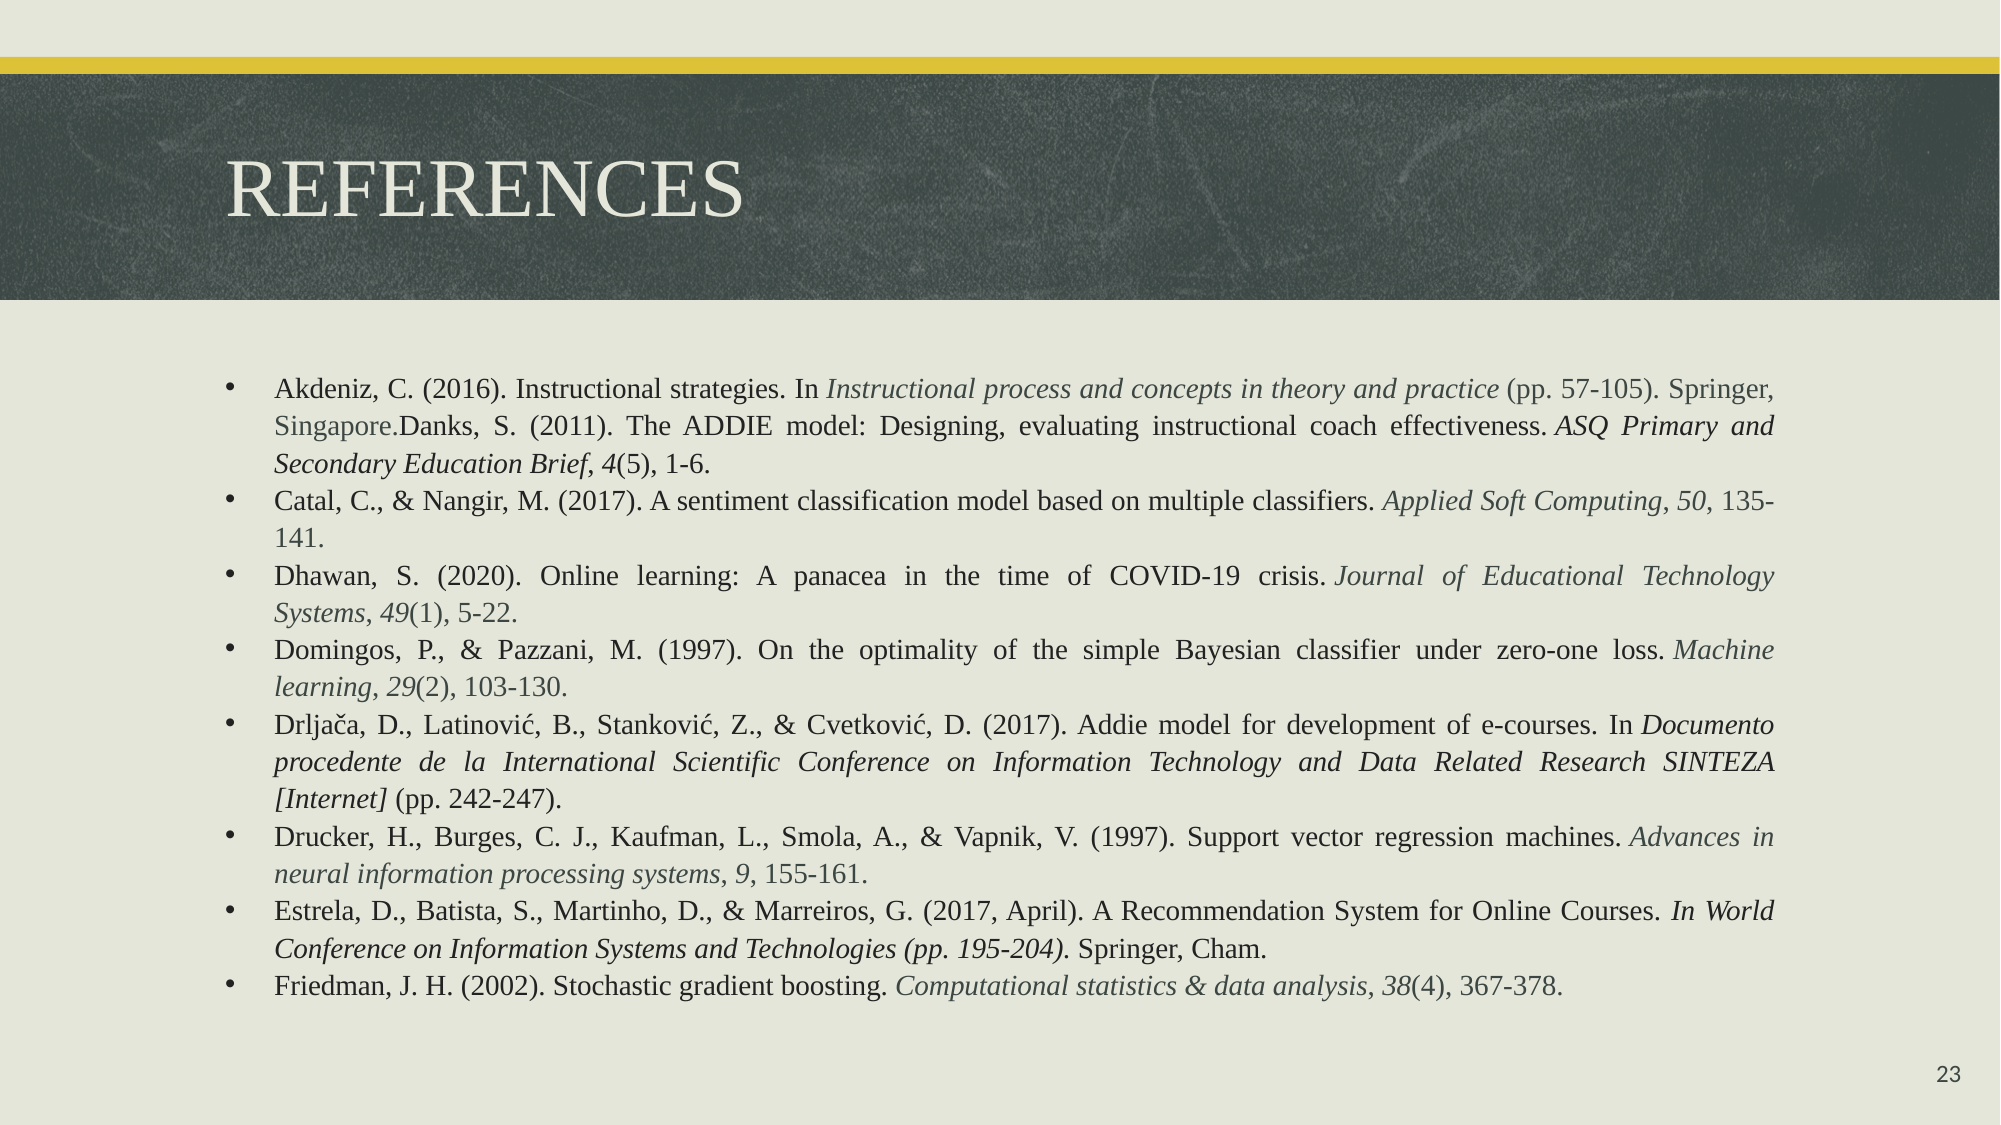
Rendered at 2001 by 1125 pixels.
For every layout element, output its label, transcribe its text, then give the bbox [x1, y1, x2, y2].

list Akdeniz, C. (2016). Instructional strategies. In Instructional process and concepts in theory and practice (pp. 57-105). Springer, Singapore.Danks, S. (2011). The ADDIE model: Designing, evaluating instructional coach effectiveness. ASQ Primary and Secondary Education Brief, 4(5), 1-6. Catal, C., & Nangir, M. (2017). A sentiment classification model based on multiple classifiers. Applied Soft Computing, 50, 135-141. Dhawan, S. (2020). Online learning: A panacea in the time of COVID-19 crisis. Journal of Educational Technology Systems, 49(1), 5-22. Domingos, P., & Pazzani, M. (1997). On the optimality of the simple Bayesian classifier under zero-one loss. Machine learning, 29(2), 103-130. Drljača, D., Latinović, B., Stanković, Z., & Cvetković, D. (2017). Addie model for development of e-courses. In Documento procedente de la International Scientific Conference on Information Technology and Data Related Research SINTEZA [Internet] (pp. 242-247). Drucker, H., Burges, C. J., Kaufman, L., Smola, A., & Vapnik, V. (1997). Support vector regression machines. Advances in neural information processing systems, 9, 155-161. Estrela, D., Batista, S., Martinho, D., & Marreiros, G. (2017, April). A Recommendation System for Online Courses. In World Conference on Information Systems and Technologies (pp. 195-204). Springer, Cham. Friedman, J. H. (2002). Stochastic gradient boosting. Computational statistics & data analysis, 38(4), 367-378. [210, 359, 1790, 1014]
picture [0, 74, 2000, 300]
slide_number 23 [1653, 1042, 1977, 1103]
title REFERENCES [210, 76, 1790, 300]
